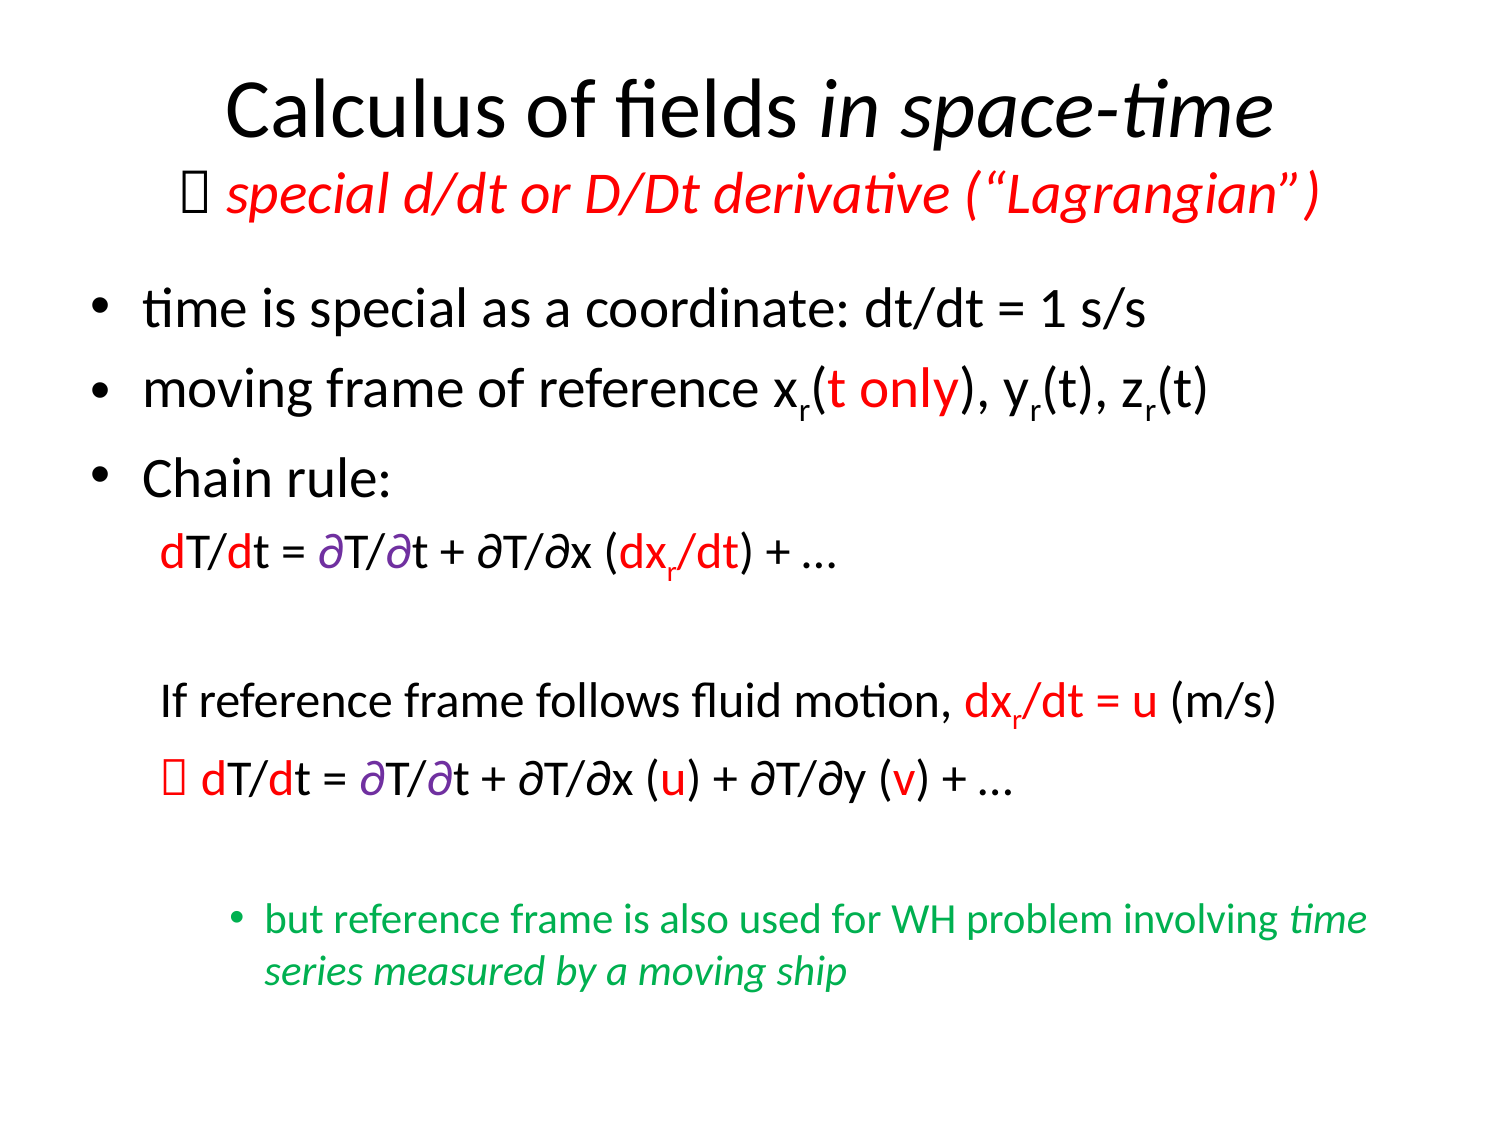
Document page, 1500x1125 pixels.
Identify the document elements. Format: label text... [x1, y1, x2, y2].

list time is special as a coordinate: dt/dt = 1 s/s moving frame of reference xr(t only), yr(t), zr(t) Chain rule: dT/dt = ∂T/∂t + ∂T/∂x (dxr/dt) + … If reference frame follows fluid motion, dxr/dt = u (m/s)  dT/dt = ∂T/∂t + ∂T/∂x (u) + ∂T/∂y (v) + … but reference frame is also used for WH problem involving time series measured by a moving ship [75, 262, 1425, 1005]
title Calculus of fields in space-time  special d/dt or D/Dt derivative (“Lagrangian”) [75, 45, 1425, 233]
